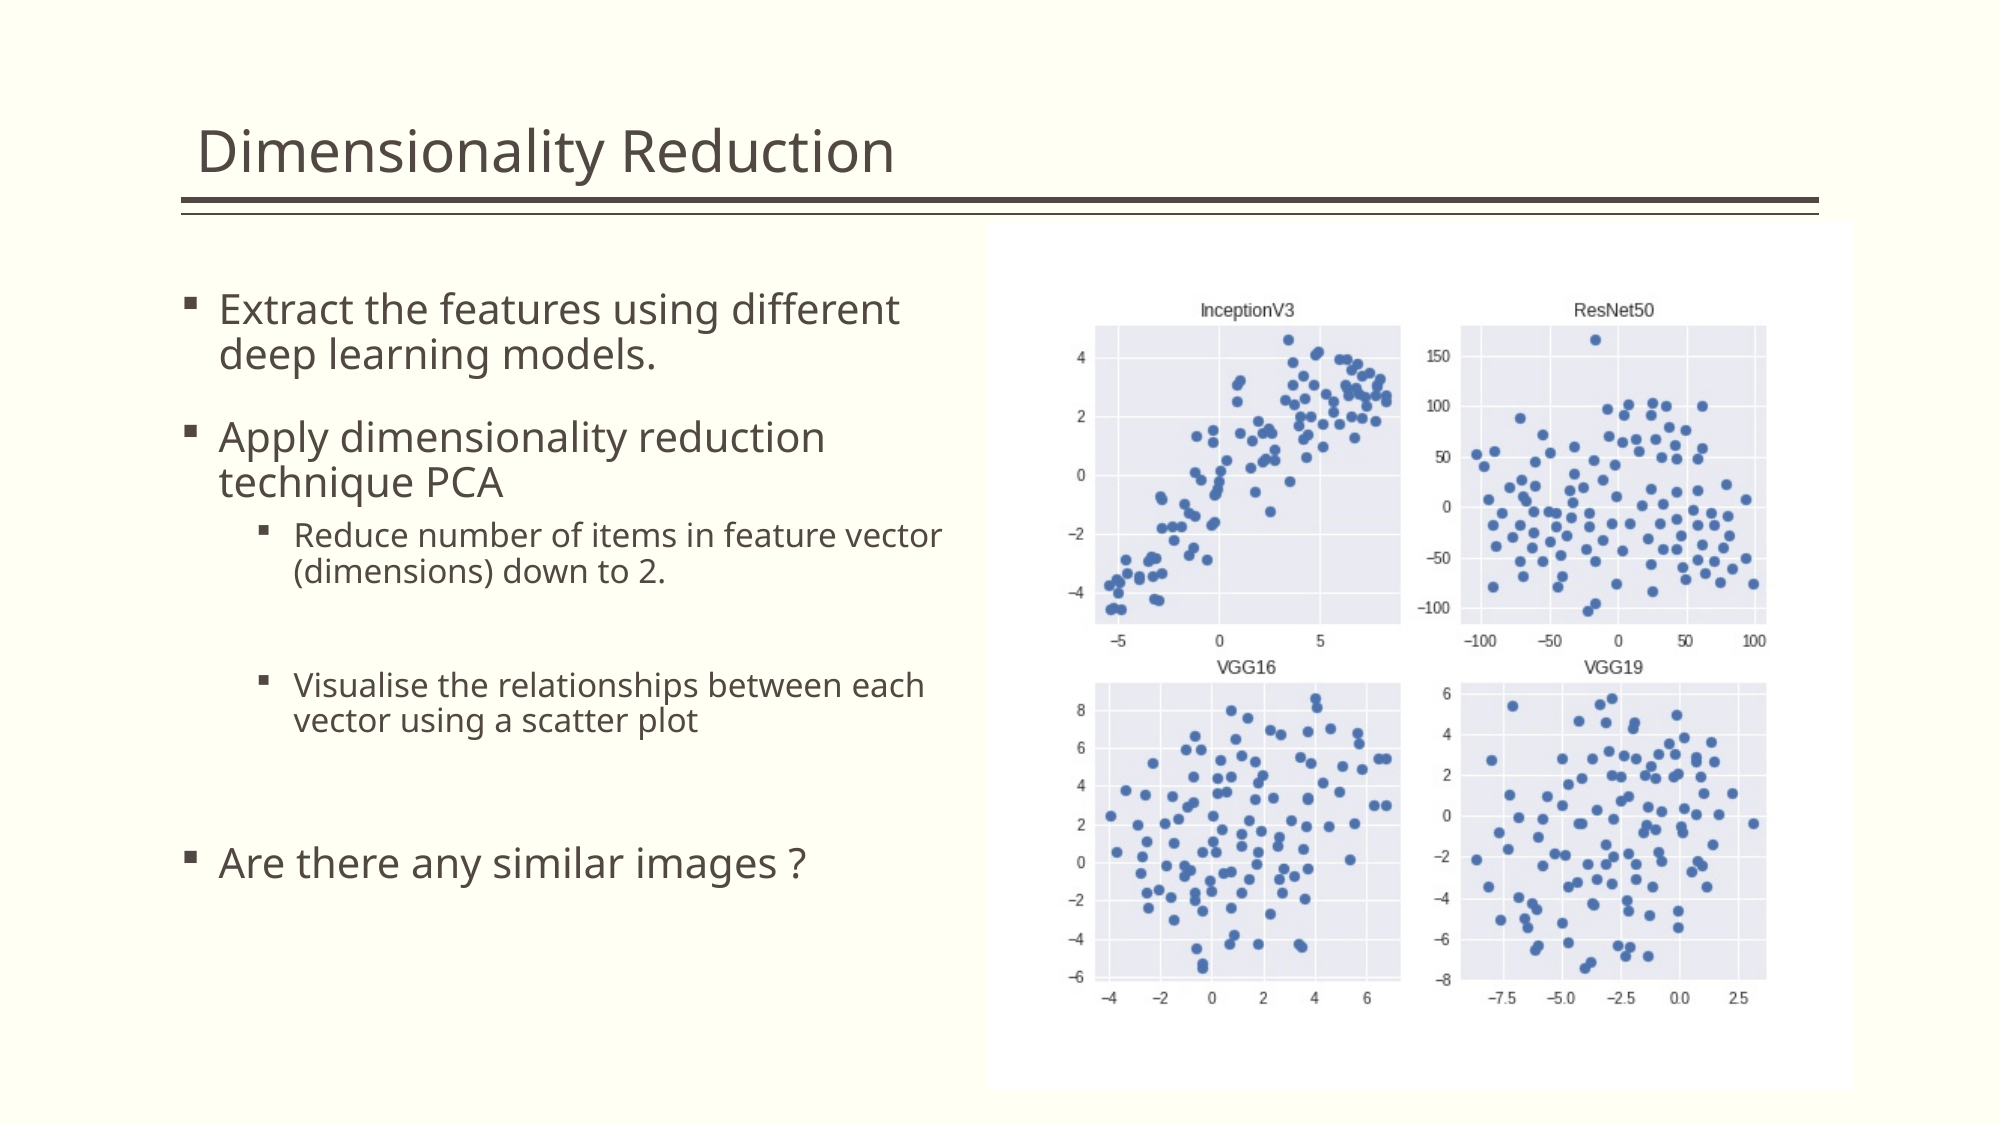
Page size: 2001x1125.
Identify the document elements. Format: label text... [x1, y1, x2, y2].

title Dimensionality Reduction [181, 12, 1819, 193]
list Extract the features using different deep learning models. Apply dimensionality reduction technique PCA Reduce number of items in feature vector (dimensions) down to 2. Visualise the relationships between each vector using a scatter plot Are there any similar images ? [181, 281, 981, 1031]
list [987, 222, 1855, 1090]
